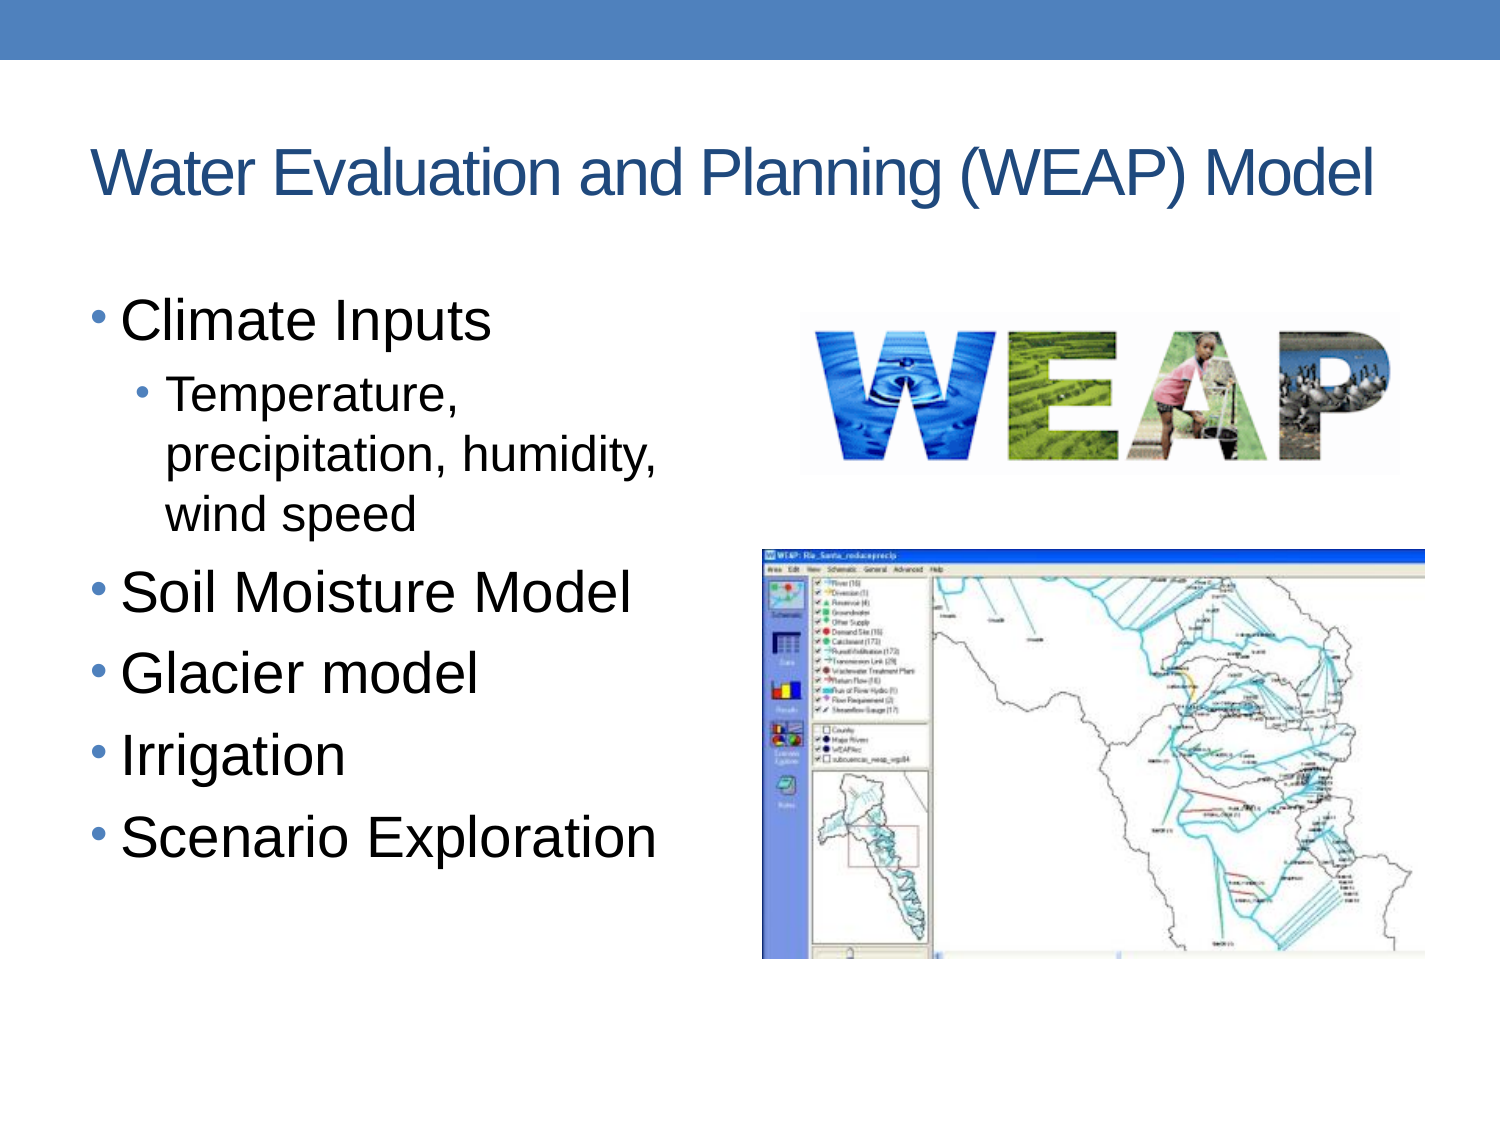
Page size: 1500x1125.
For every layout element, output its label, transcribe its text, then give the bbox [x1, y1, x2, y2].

title Water Evaluation and Planning (WEAP) Model [75, 87, 1425, 250]
list Climate Inputs Temperature, precipitation, humidity, wind speed Soil Moisture Model Glacier model Irrigation Scenario Exploration [75, 274, 738, 1049]
picture [799, 312, 1401, 476]
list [762, 549, 1426, 959]
